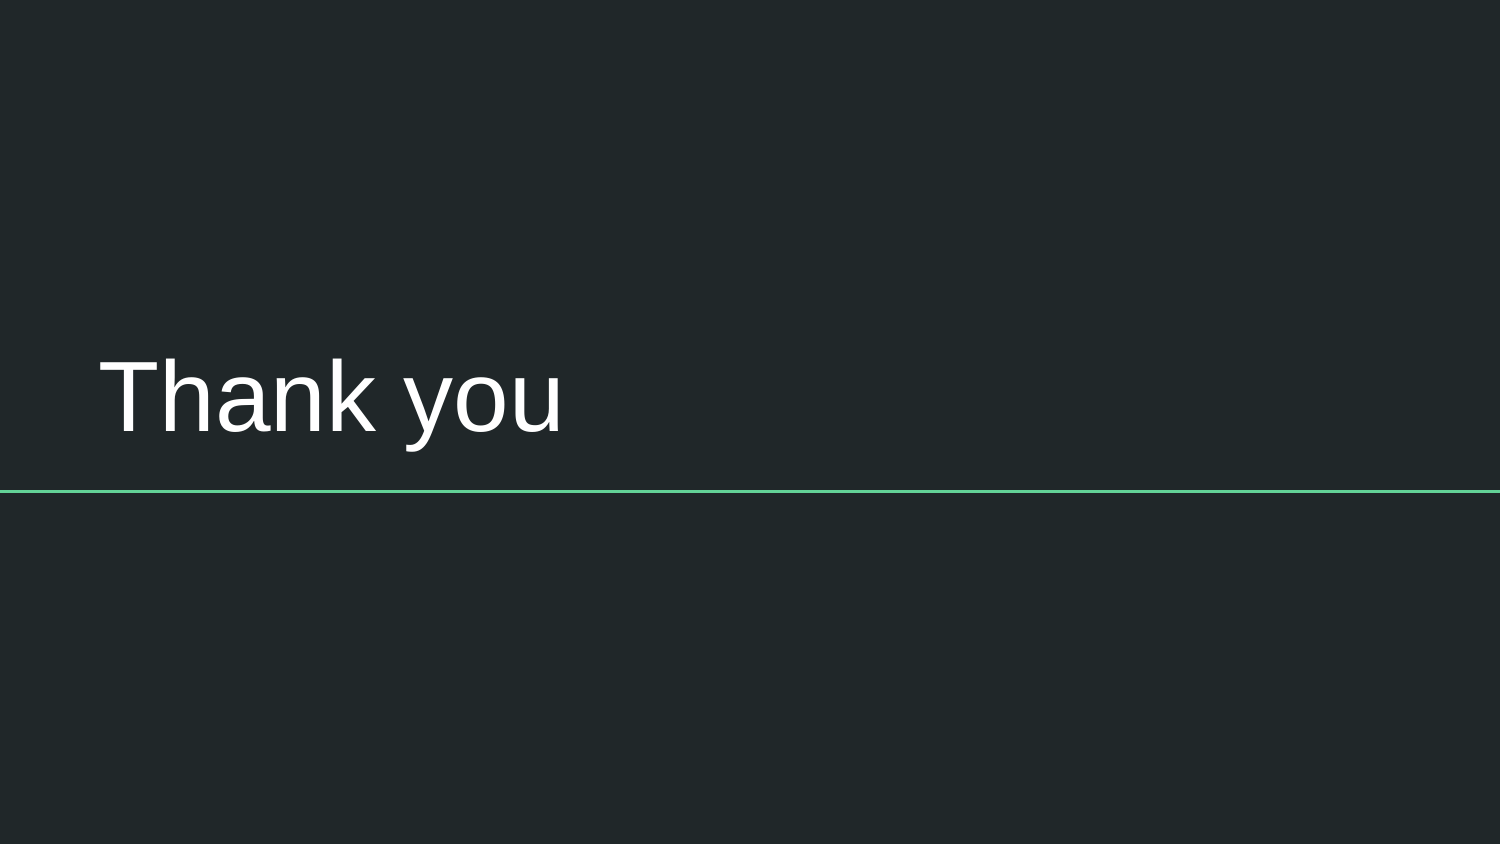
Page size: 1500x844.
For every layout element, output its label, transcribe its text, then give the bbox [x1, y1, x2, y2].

title Thank you [83, 206, 1417, 467]
